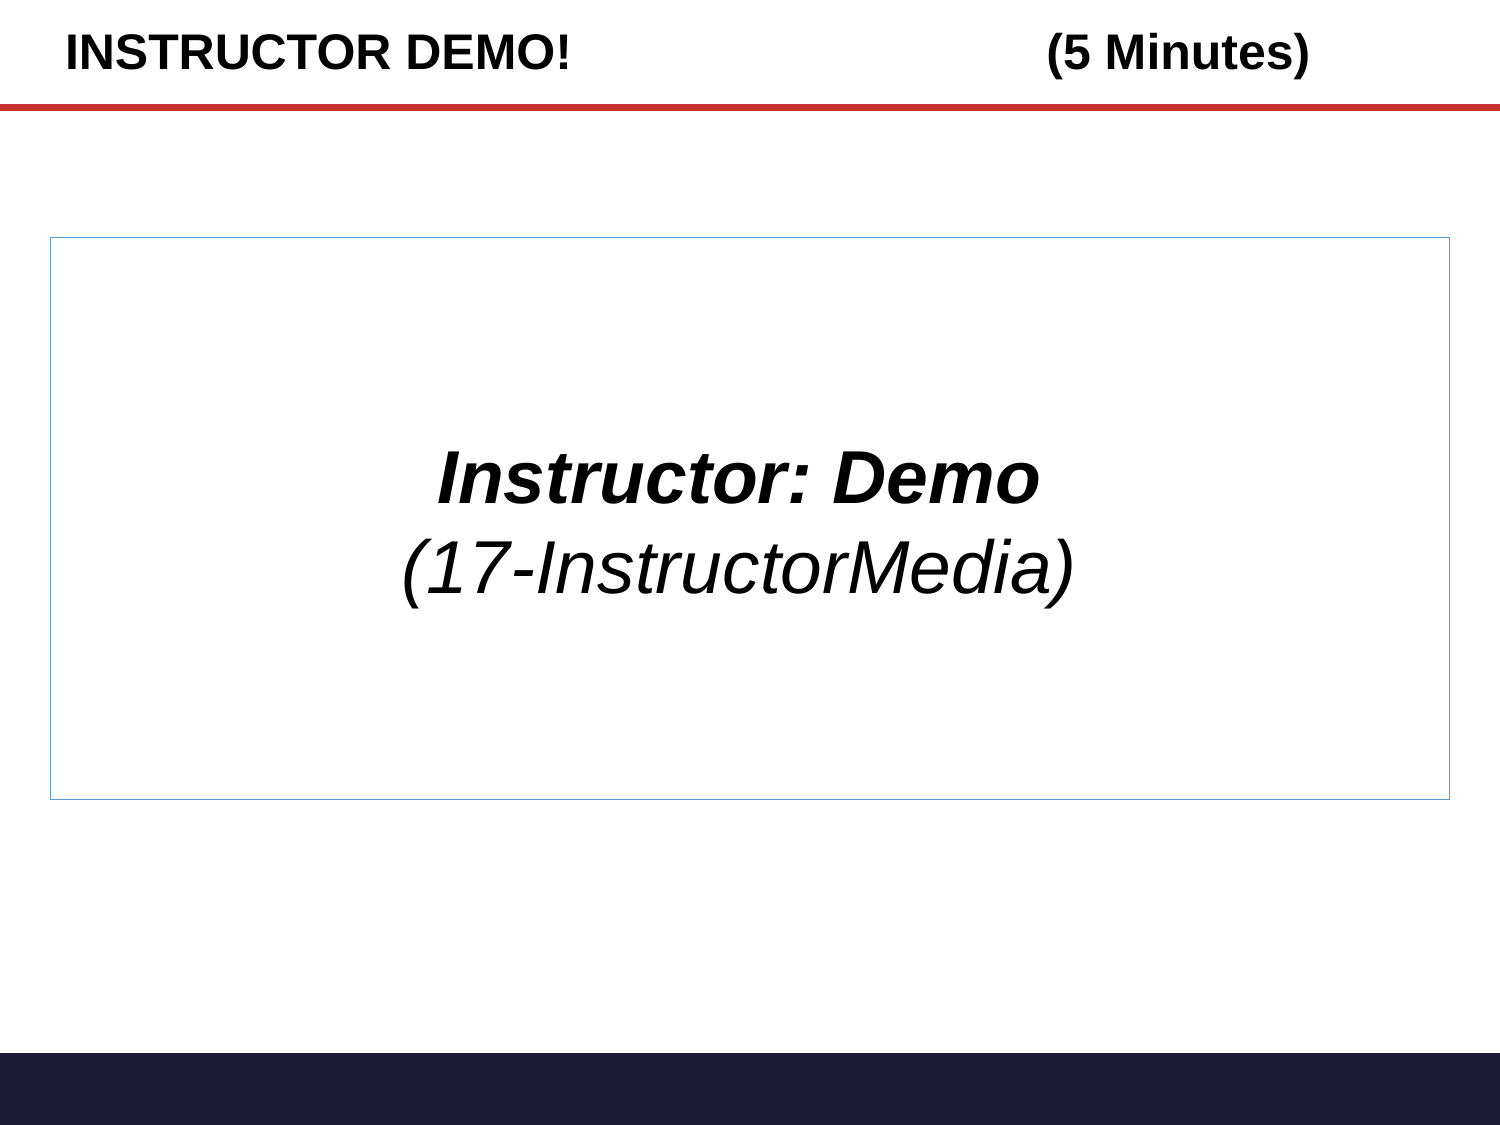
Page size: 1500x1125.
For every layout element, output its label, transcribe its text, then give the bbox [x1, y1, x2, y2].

title INSTRUCTOR DEMO! (5 Minutes) [50, 0, 1400, 108]
text_box Instructor: Demo (17-InstructorMedia) [50, 237, 1450, 800]
